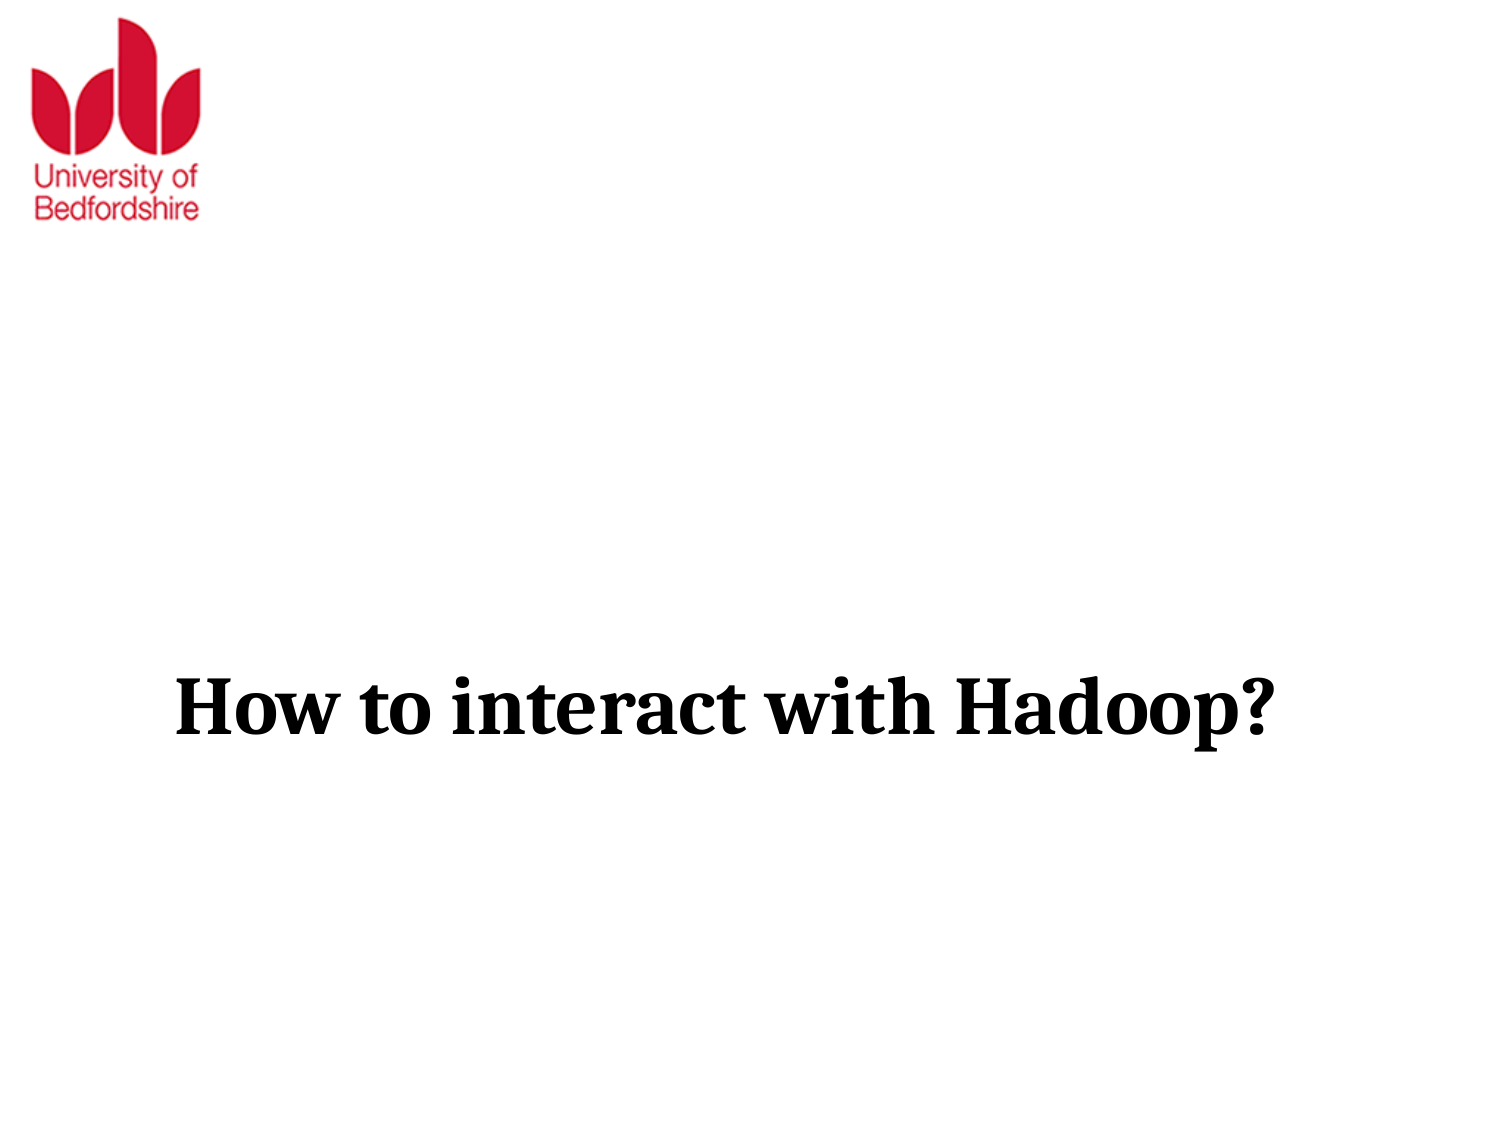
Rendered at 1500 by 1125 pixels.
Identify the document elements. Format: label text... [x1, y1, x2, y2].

title How to interact with Hadoop? [159, 643, 1425, 829]
picture [0, 0, 237, 236]
